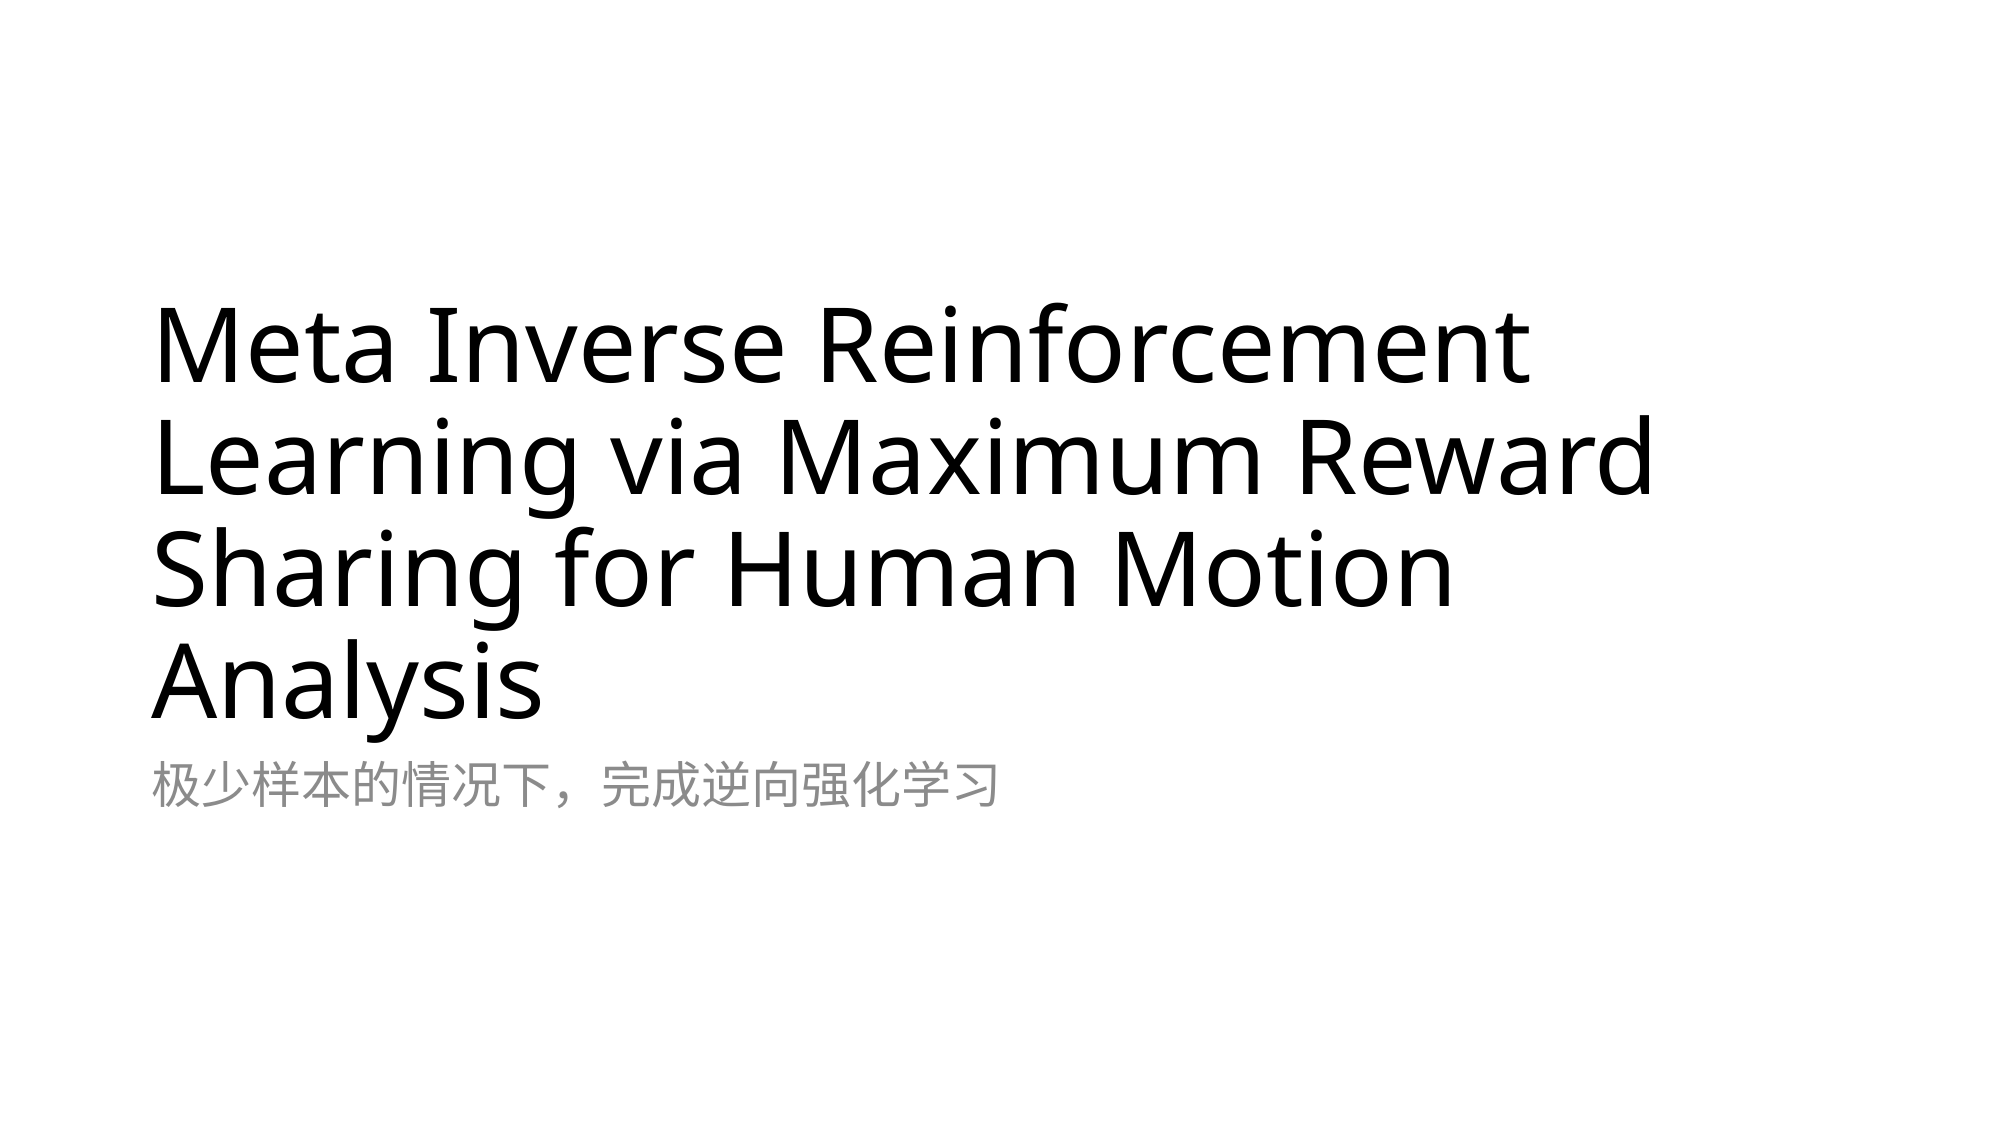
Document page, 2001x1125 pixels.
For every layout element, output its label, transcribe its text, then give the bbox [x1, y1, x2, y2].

title Meta Inverse Reinforcement Learning via Maximum Reward Sharing for Human Motion Analysis [136, 280, 1862, 749]
list 极少样本的情况下，完成逆向强化学习 [136, 752, 1862, 999]
